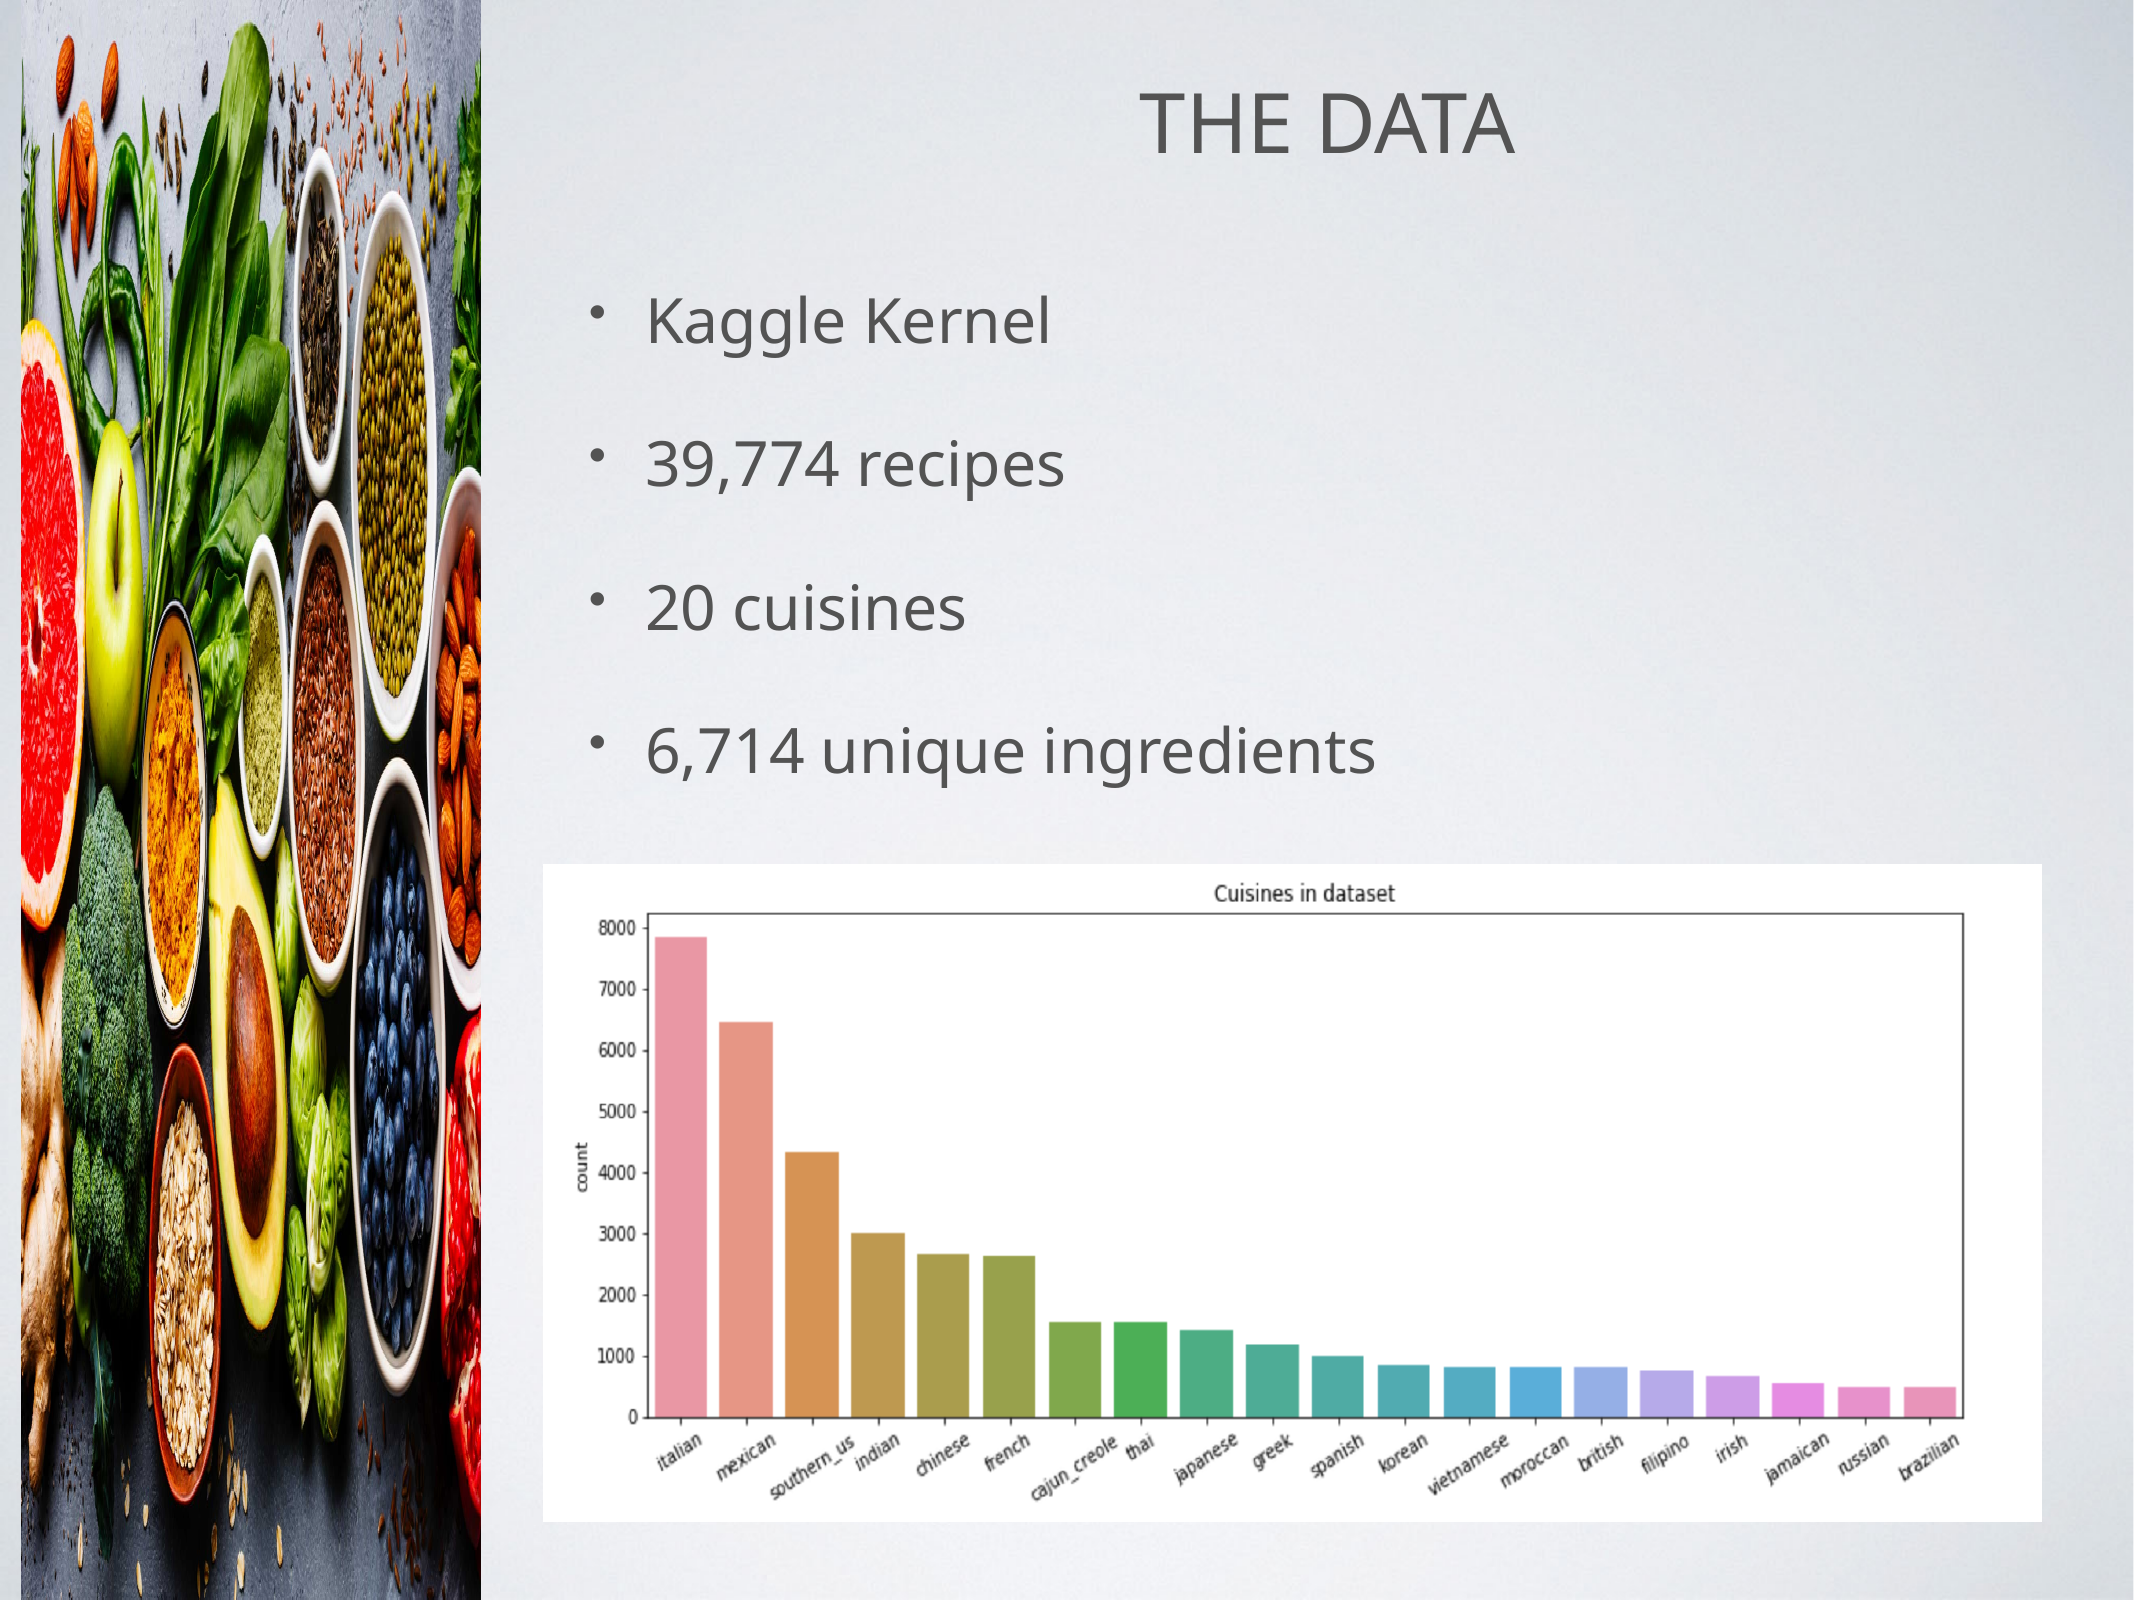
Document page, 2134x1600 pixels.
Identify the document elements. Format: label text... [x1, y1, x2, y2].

list Kaggle Kernel 39,774 recipes 20 cuisines 6,714 unique ingredients [580, 260, 2076, 801]
title The data [580, 0, 2076, 260]
picture [0, 0, 2134, 1600]
